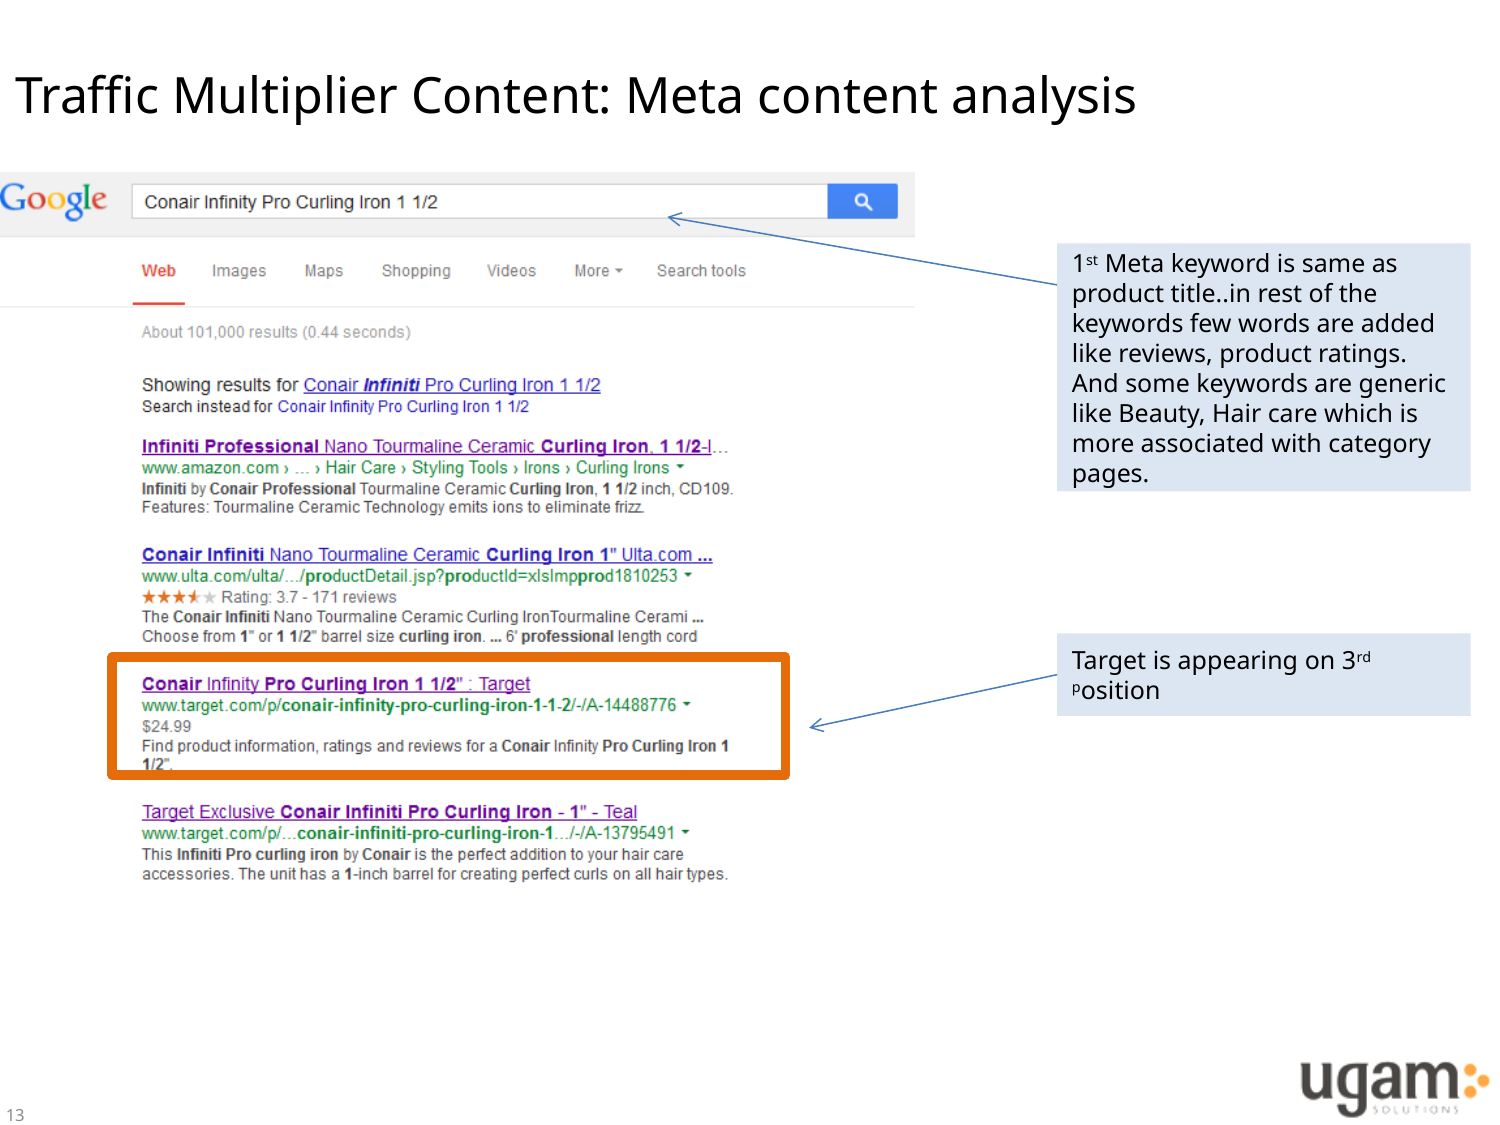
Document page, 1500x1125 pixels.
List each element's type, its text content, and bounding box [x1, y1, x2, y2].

picture [0, 172, 915, 894]
text_box Traffic Multiplier Content: Meta content analysis [0, 0, 1500, 188]
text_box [667, 216, 1058, 286]
text_box 1st Meta keyword is same as product title..in rest of the keywords few words are added like reviews, product ratings. And some keywords are generic like Beauty, Hair care which is more associated with category pages. [1055, 241, 1473, 494]
text_box Target is appearing on 3rd position [1055, 631, 1473, 718]
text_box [808, 674, 1058, 729]
